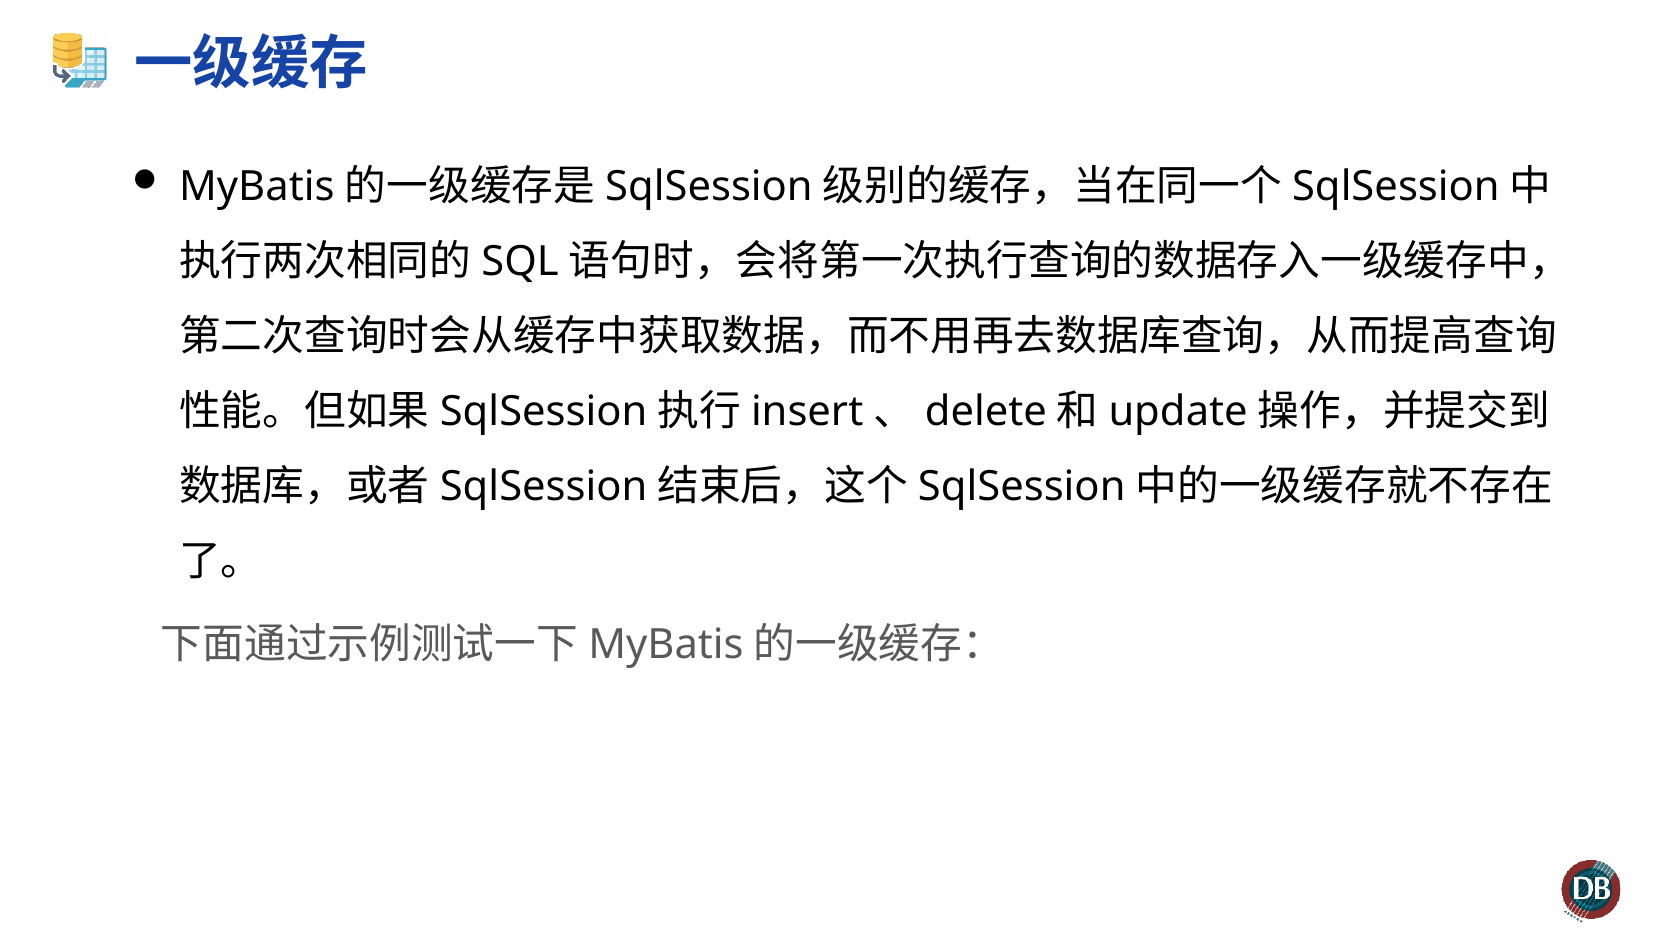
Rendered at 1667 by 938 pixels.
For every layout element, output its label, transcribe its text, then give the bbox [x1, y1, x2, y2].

picture [50, 30, 109, 90]
text_box MyBatis的一级缓存是SqlSession级别的缓存，当在同一个SqlSession中执行两次相同的SQL语句时，会将第一次执行查询的数据存入一级缓存中，第二次查询时会从缓存中获取数据，而不用再去数据库查询，从而提高查询性能。但如果SqlSession执行insert、delete和update操作，并提交到数据库，或者SqlSession结束后，这个SqlSession中的一级缓存就不存在了。 下面通过示例测试一下MyBatis的一级缓存： [117, 126, 1601, 675]
picture [1557, 858, 1623, 924]
title 一级缓存 [118, 17, 1590, 103]
